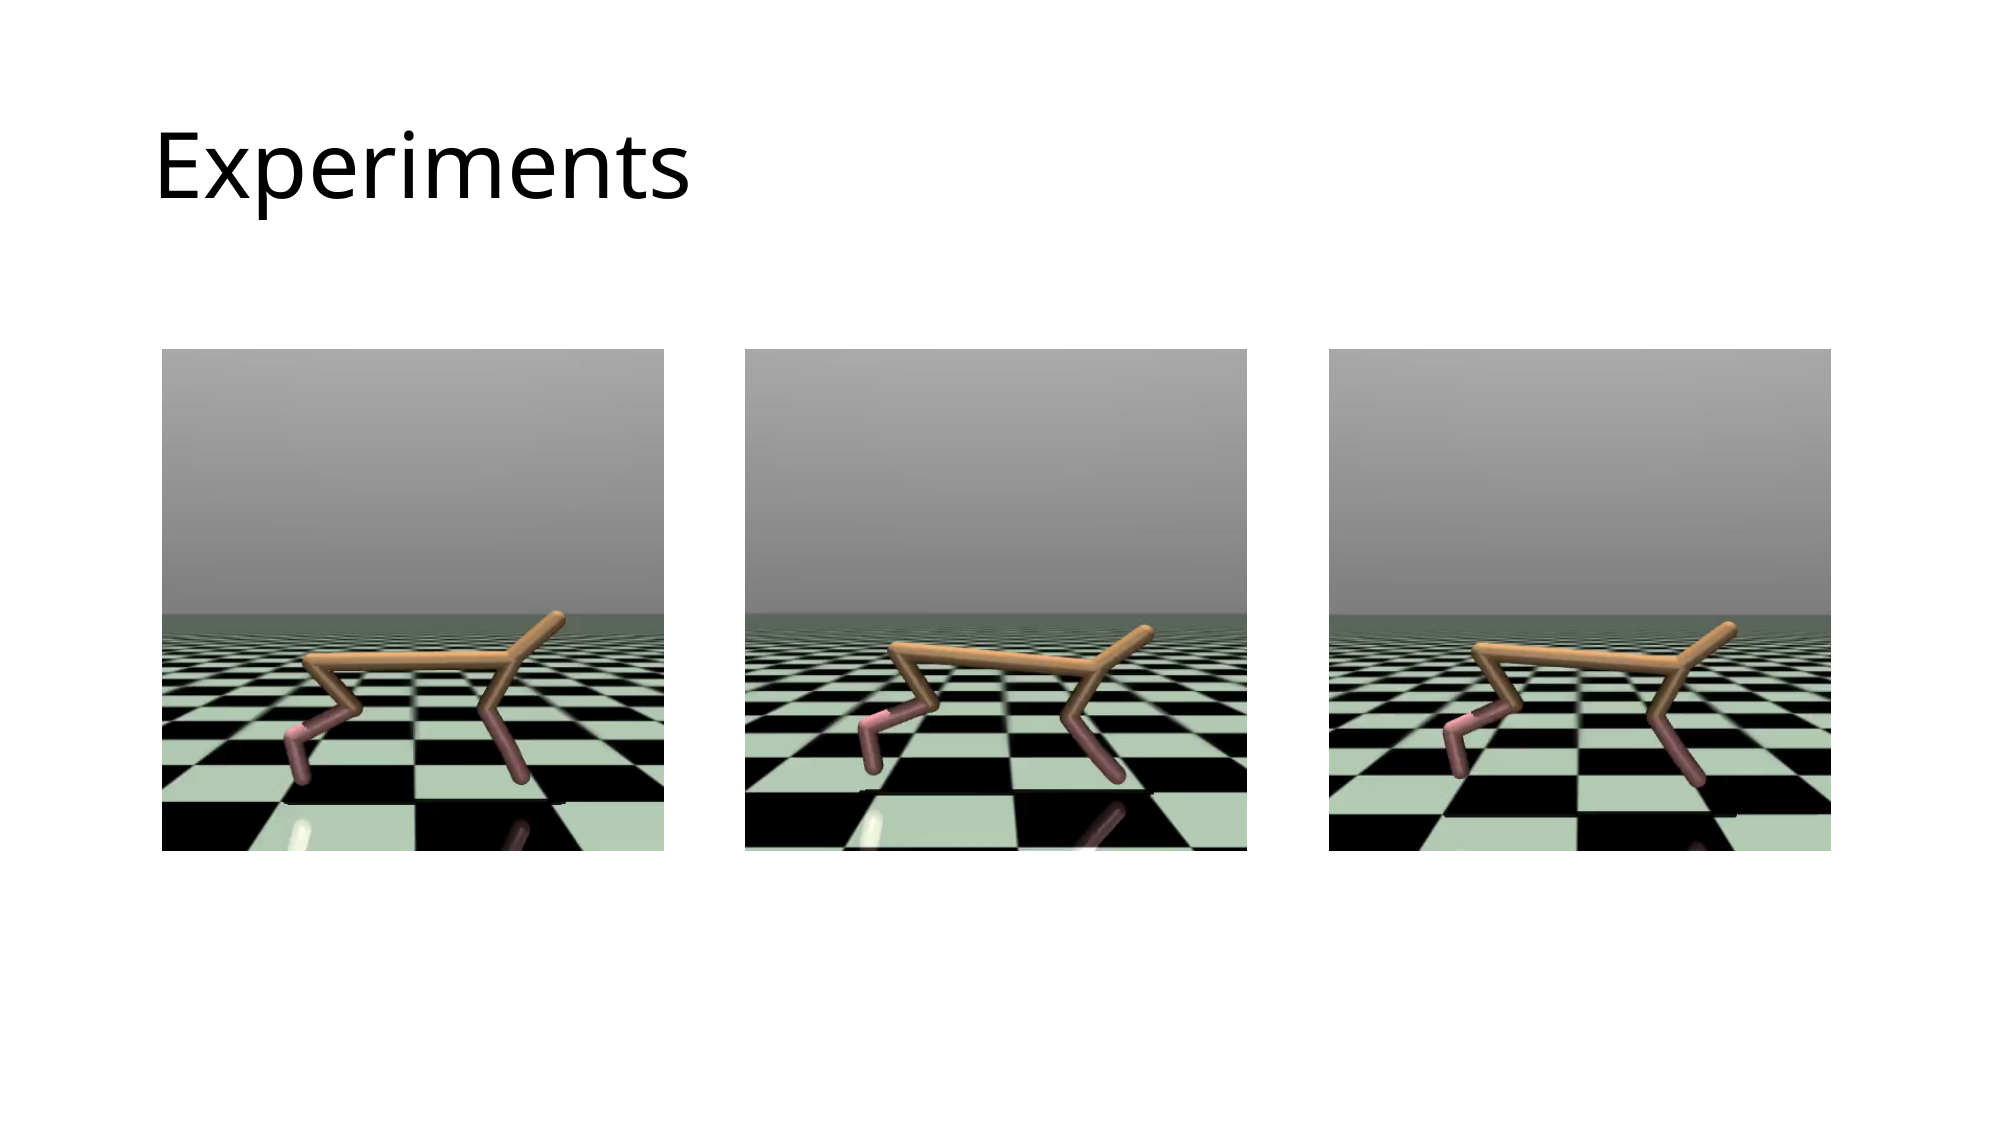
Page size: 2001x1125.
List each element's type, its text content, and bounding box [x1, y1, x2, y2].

title Experiments [137, 59, 1863, 278]
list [161, 348, 665, 852]
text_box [744, 348, 1248, 852]
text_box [1328, 348, 1832, 852]
